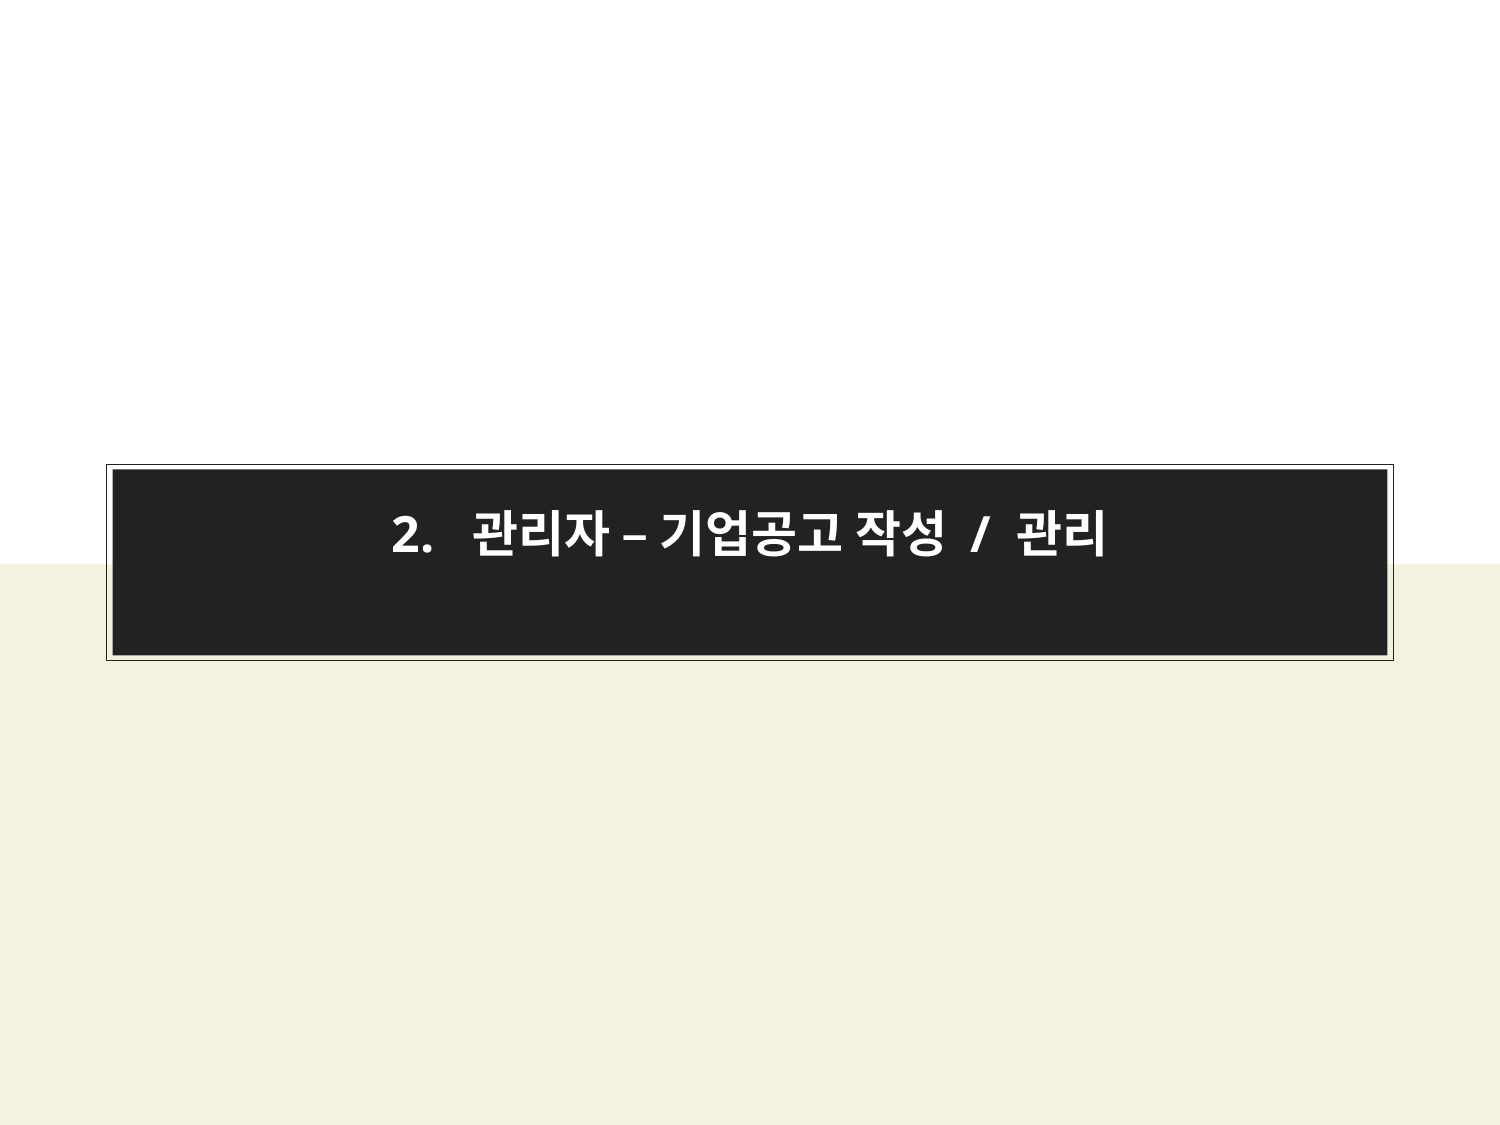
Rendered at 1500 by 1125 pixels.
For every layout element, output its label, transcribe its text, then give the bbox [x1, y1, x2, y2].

title 2. 관리자 – 기업공고 작성 / 관리 [112, 469, 1388, 656]
